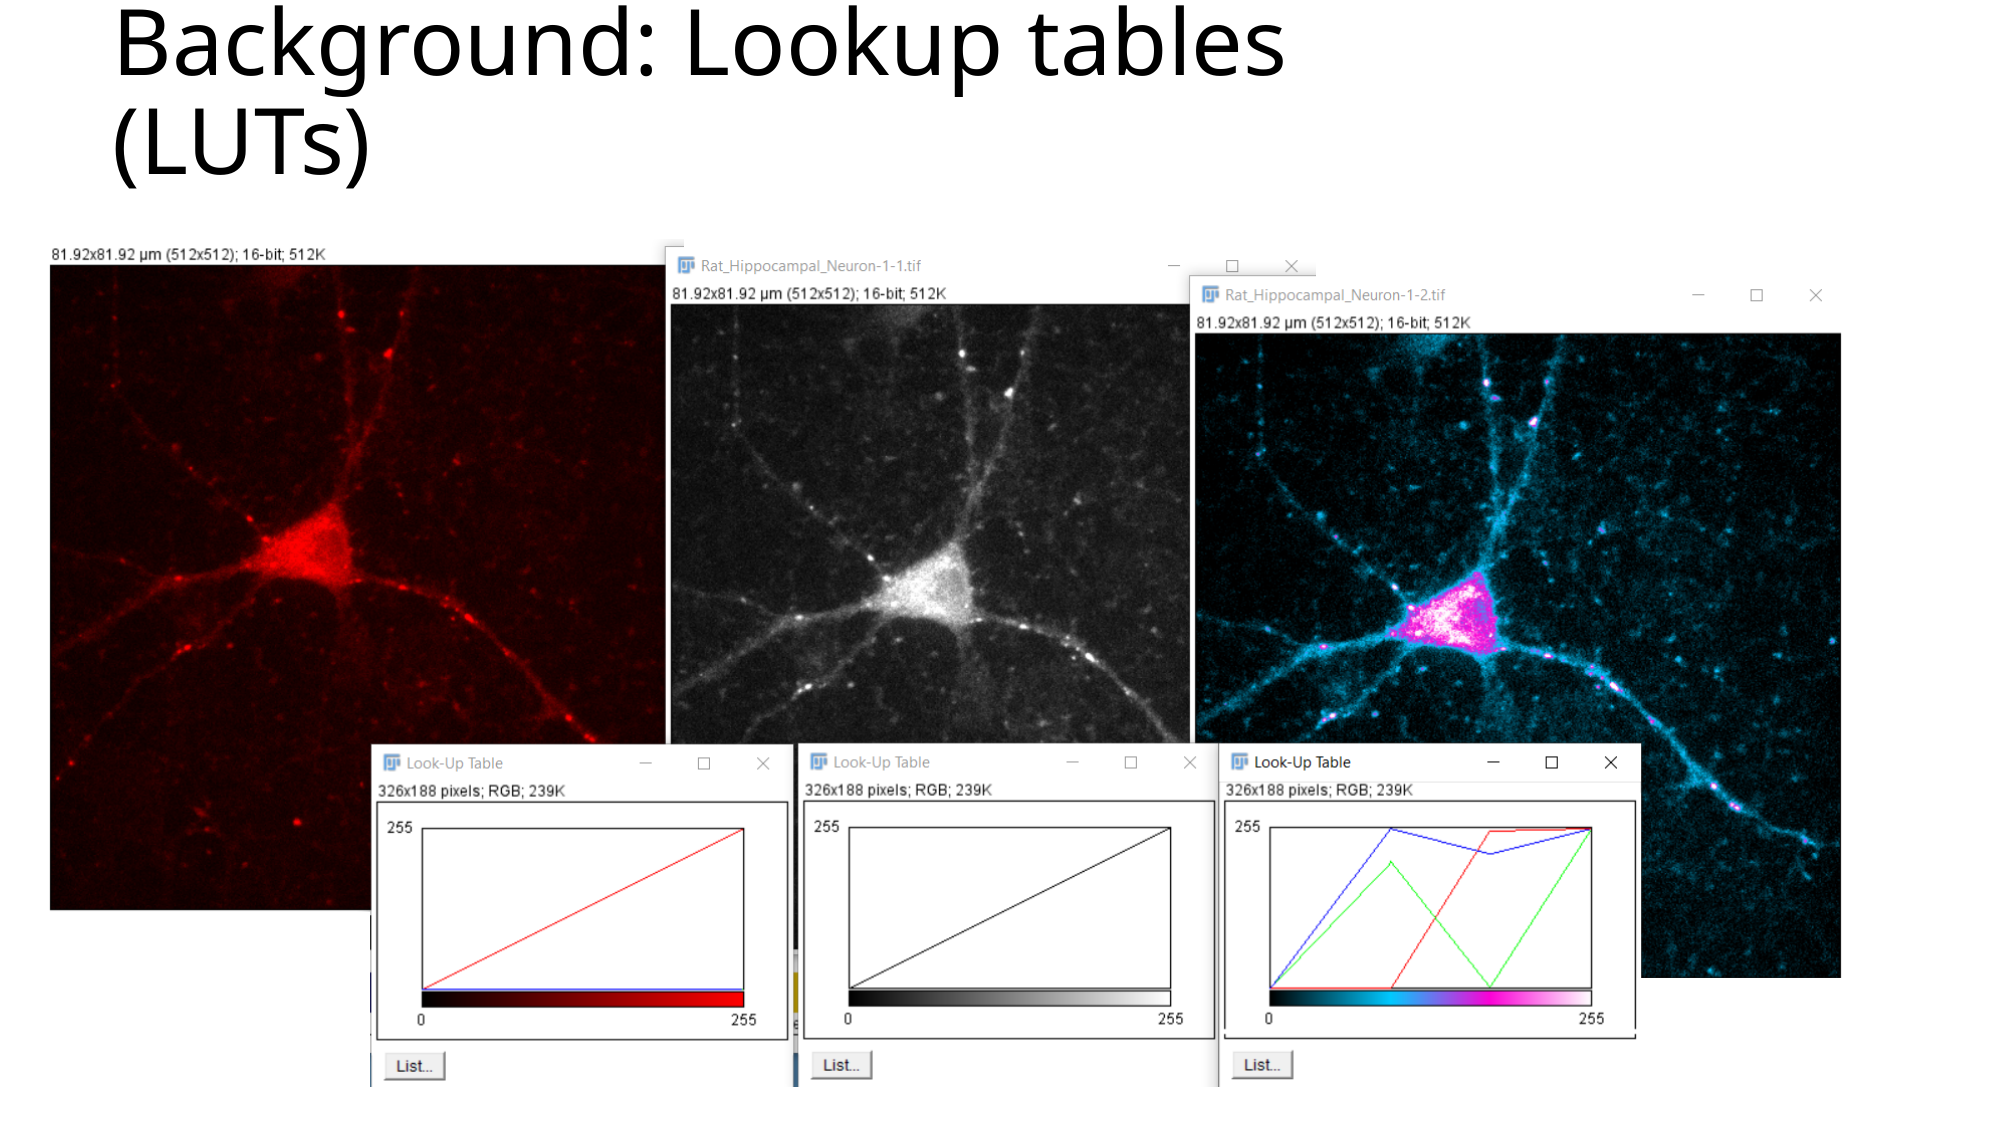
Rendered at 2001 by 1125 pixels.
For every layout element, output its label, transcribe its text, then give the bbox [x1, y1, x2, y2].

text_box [41, 223, 1959, 1102]
title Background: Lookup tables (LUTs) [97, 0, 1552, 205]
